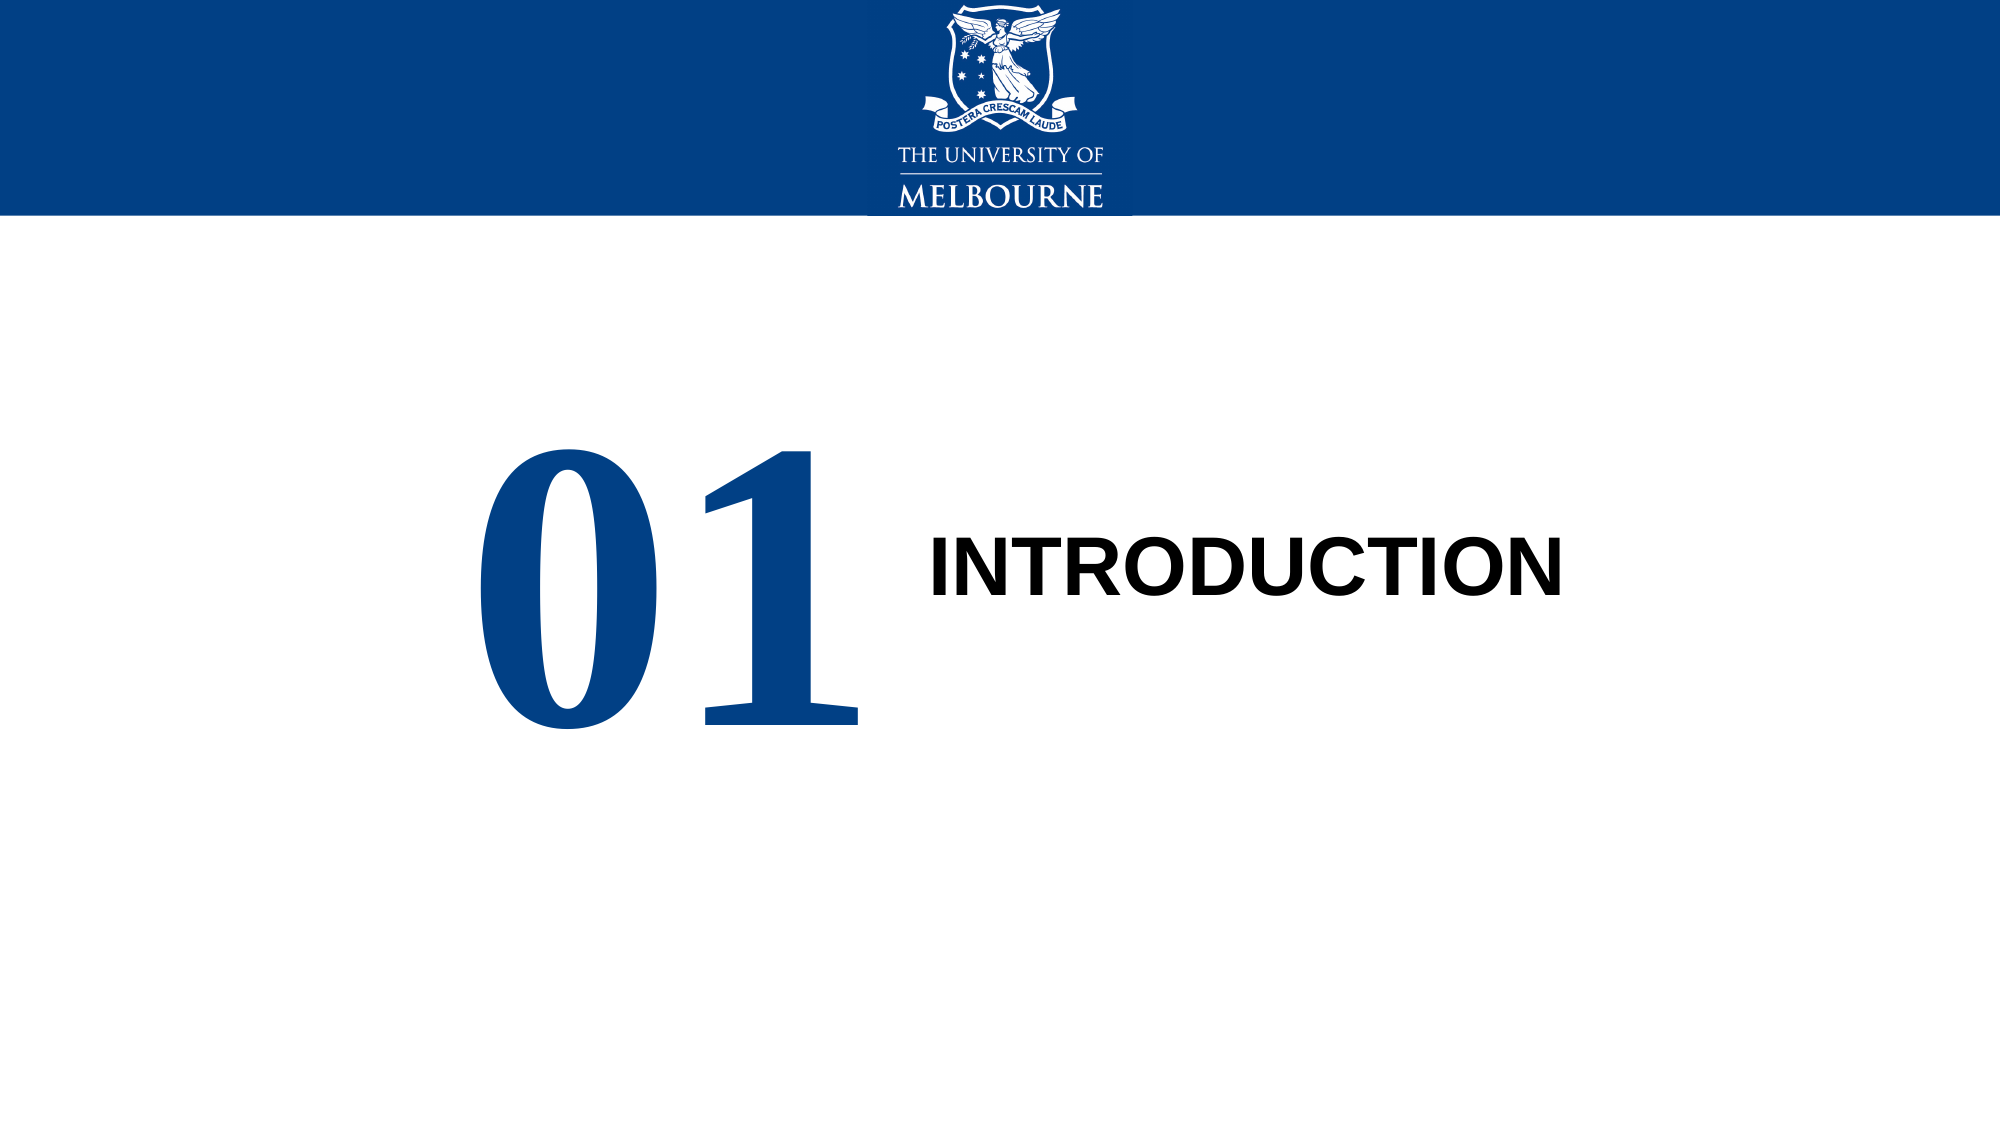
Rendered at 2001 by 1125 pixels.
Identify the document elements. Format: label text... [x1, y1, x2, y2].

text_box Introduction [914, 504, 1602, 620]
text_box 01 [447, 303, 897, 817]
text_box [0, 0, 2000, 217]
picture [867, 0, 1133, 216]
